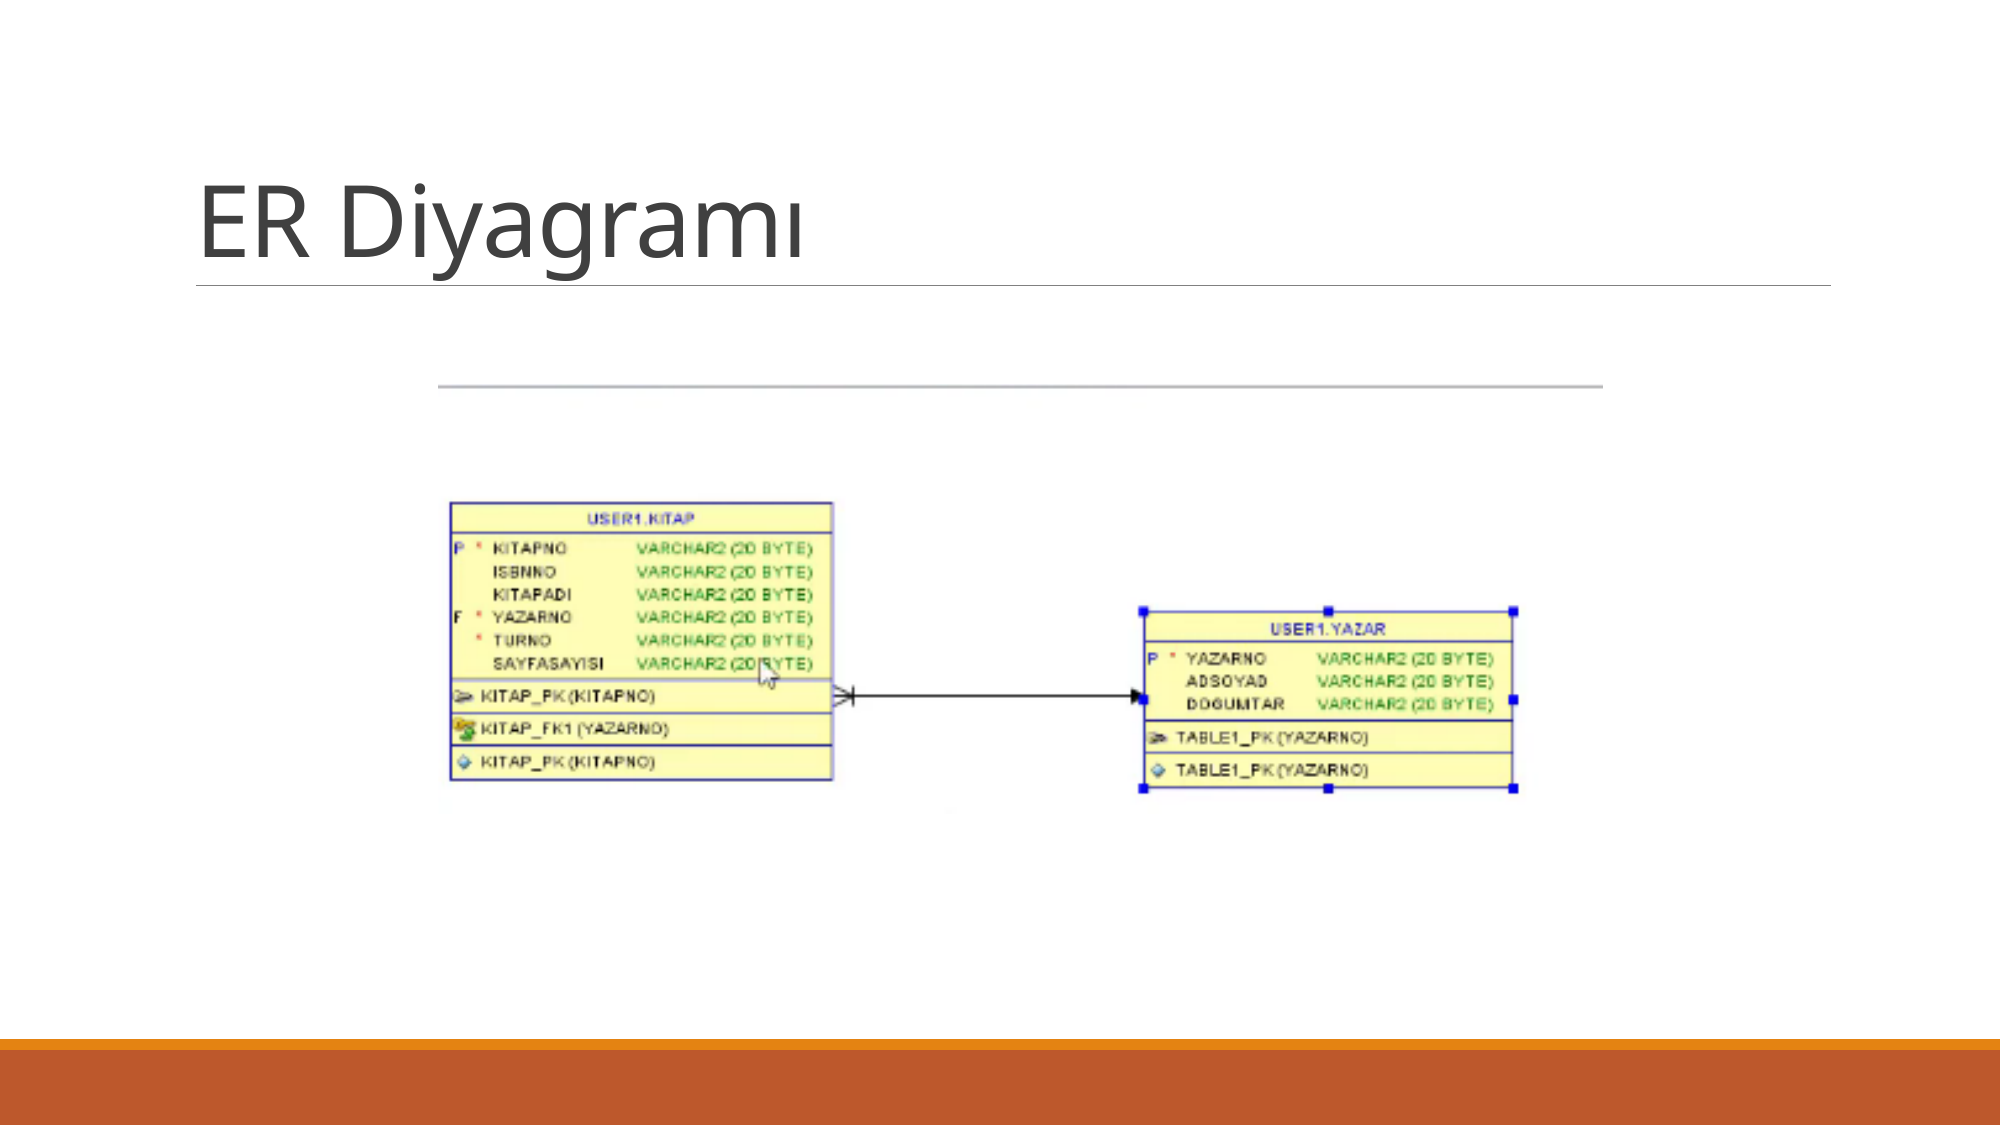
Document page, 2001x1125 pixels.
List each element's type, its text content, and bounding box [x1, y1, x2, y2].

title ER Diyagramı [180, 47, 1830, 285]
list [438, 384, 1604, 815]
